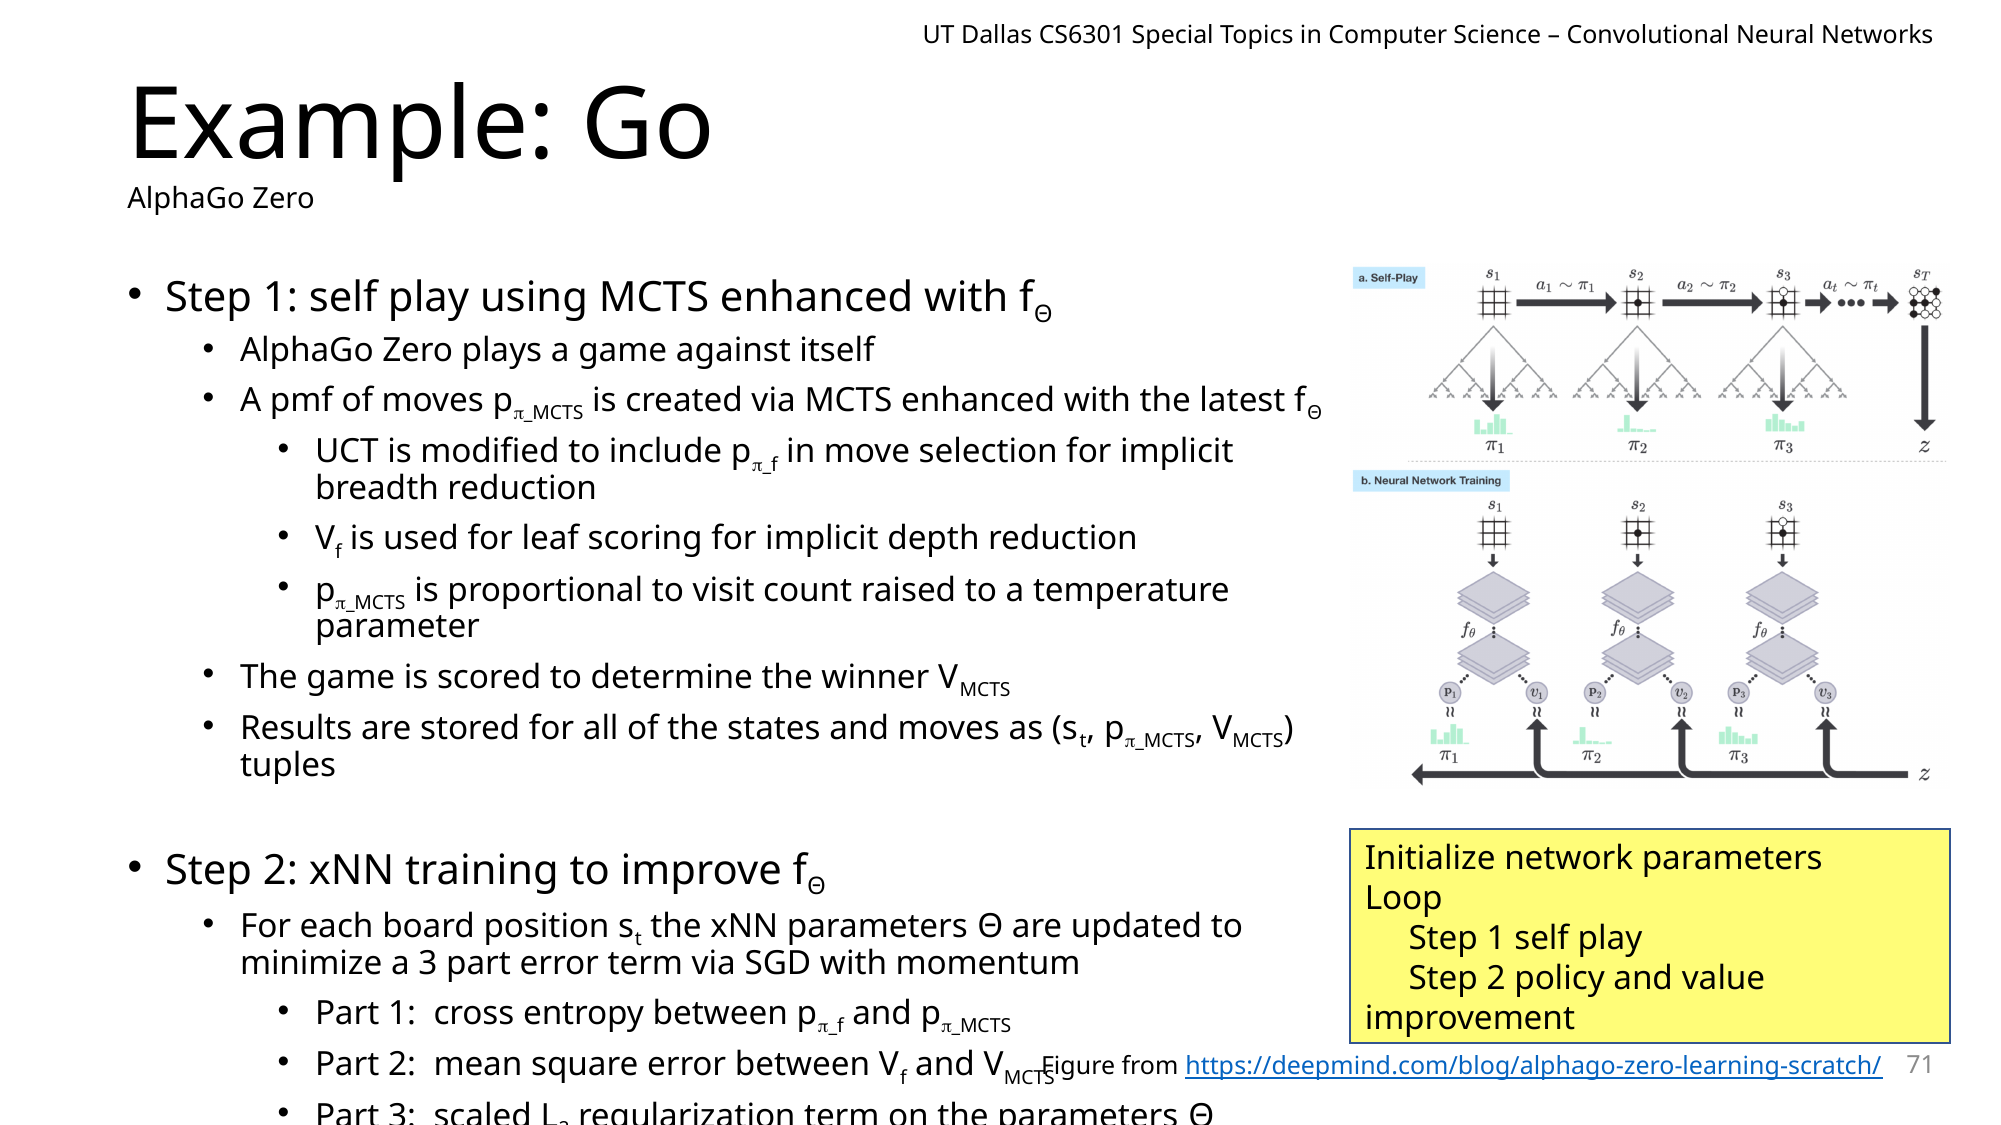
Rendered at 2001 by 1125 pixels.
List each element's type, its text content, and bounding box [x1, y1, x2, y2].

text_box UT Dallas CS6301 Special Topics in Computer Science – Convolutional Neural Networks [899, 11, 1950, 56]
list Step 1: self play using MCTS enhanced with fΘ AlphaGo Zero plays a game against itself A pmf of moves p_MCTS is created via MCTS enhanced with the latest fΘ UCT is modified to include p_f in move selection for implicit breadth reduction Vf is used for leaf scoring for implicit depth reduction p_MCTS is proportional to visit count raised to a temperature parameter The game is scored to determine the winner VMCTS Results are stored for all of the states and moves as (st, p_MCTS, VMCTS) tuples Step 2: xNN training to improve fΘ For each board position st the xNN parameters Θ are updated to minimize a 3 part error term via SGD with momentum Part 1: cross entropy between p_f and p_MCTS Part 2: mean square error between Vf and VMCTS Part 3: scaled L2 regularization term on the parameters Θ MCTS is effectively creating an improved policy and value target to use to update the xNN weights [112, 263, 1350, 1042]
title Example: Go [112, 63, 1838, 172]
picture [1349, 263, 1950, 789]
slide_number 71 [1500, 1044, 1950, 1096]
text_box Figure from https://deepmind.com/blog/alphago-zero-learning-scratch/ [111, 1042, 1898, 1091]
text_box AlphaGo Zero [112, 172, 1950, 222]
text_box Initialize network parameters Loop Step 1 self play Step 2 policy and value improvement [1349, 828, 1951, 1044]
